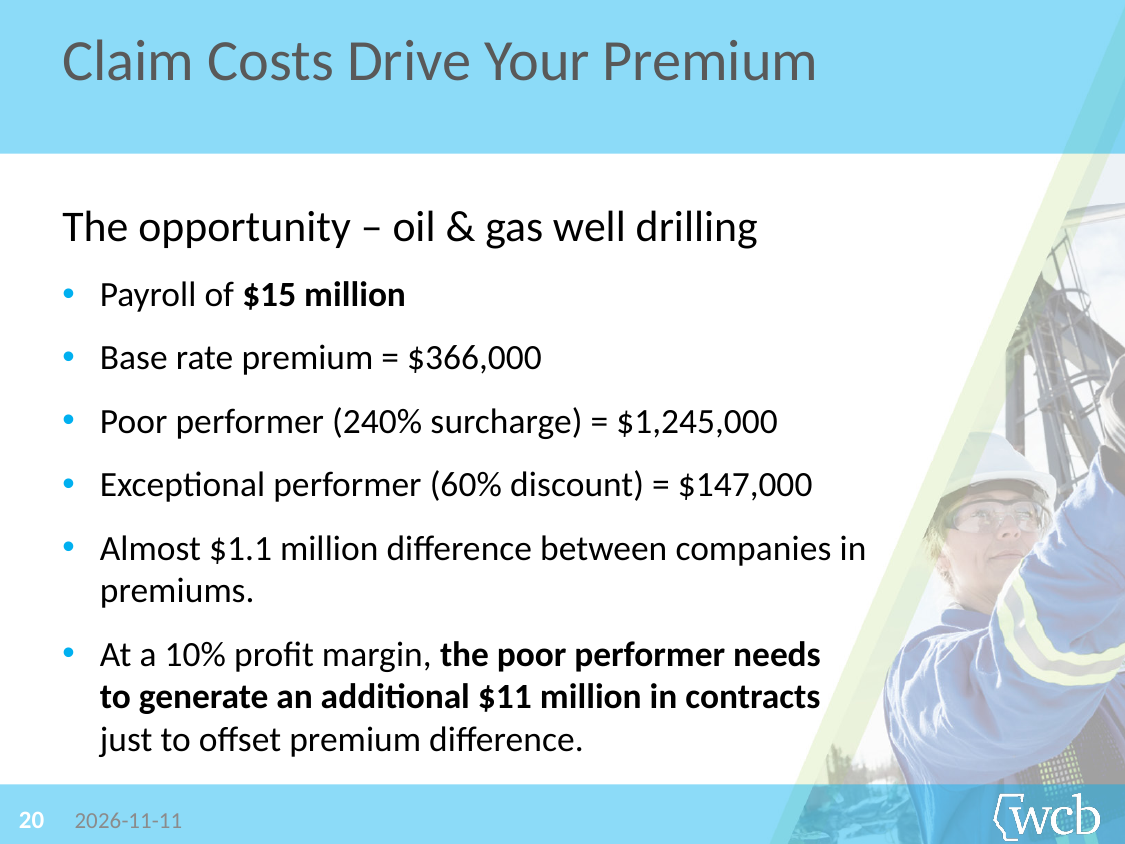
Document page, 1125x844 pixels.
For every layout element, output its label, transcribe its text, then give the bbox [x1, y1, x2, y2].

list The opportunity – oil & gas well drilling Payroll of $15 million Base rate premium = $366,000 Poor performer (240% surcharge) = $1,245,000 Exceptional performer (60% discount) = $147,000 Almost $1.1 million difference between companies in premiums. At a 10% profit margin, the poor performer needs to generate an additional $11 million in contracts just to offset premium difference. [47, 190, 1013, 794]
picture [0, 0, 1125, 844]
list Claim Costs Drive Your Premium [47, 0, 1009, 154]
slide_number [59, 798, 313, 841]
slide_number 20 [0, 798, 60, 840]
